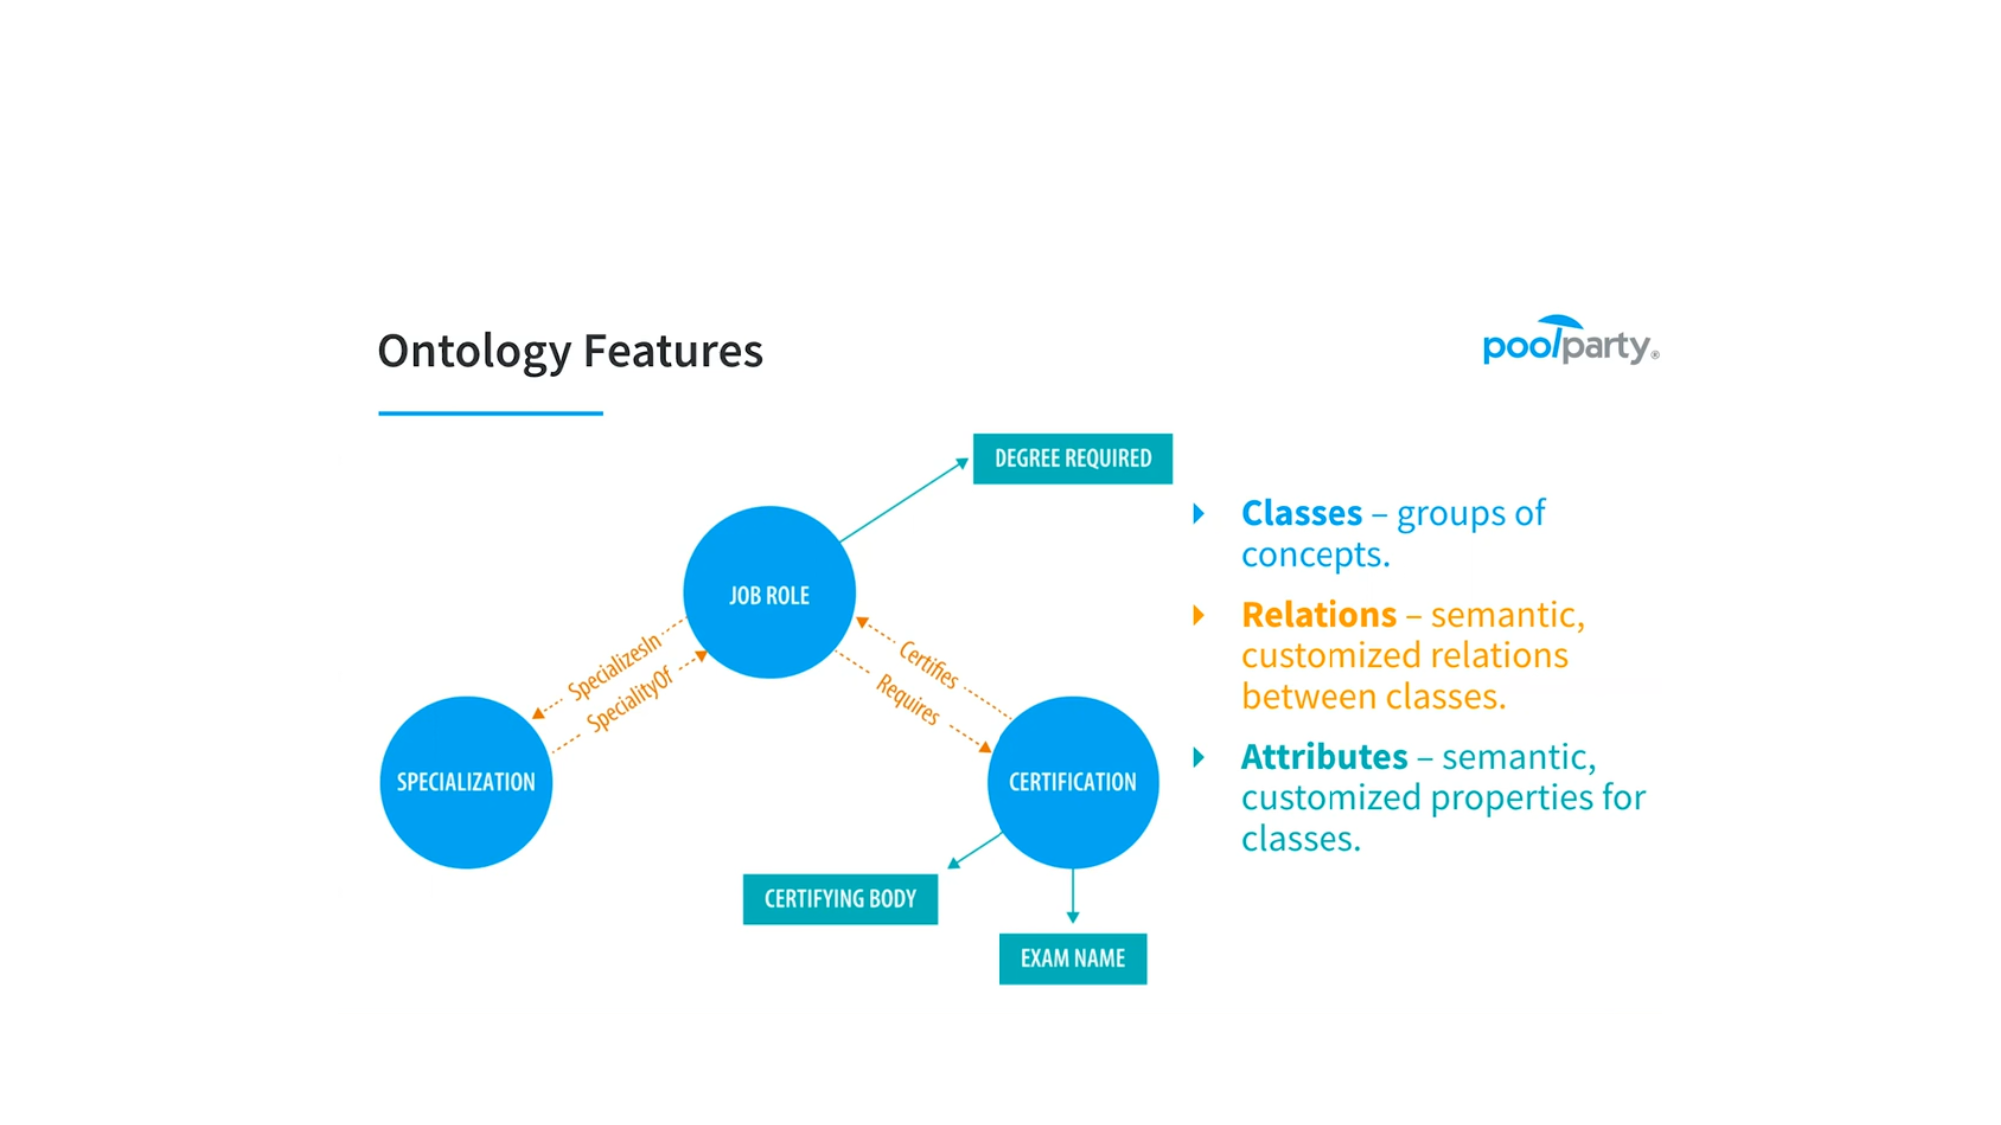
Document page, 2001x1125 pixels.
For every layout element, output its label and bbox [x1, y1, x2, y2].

list [337, 299, 1662, 1014]
